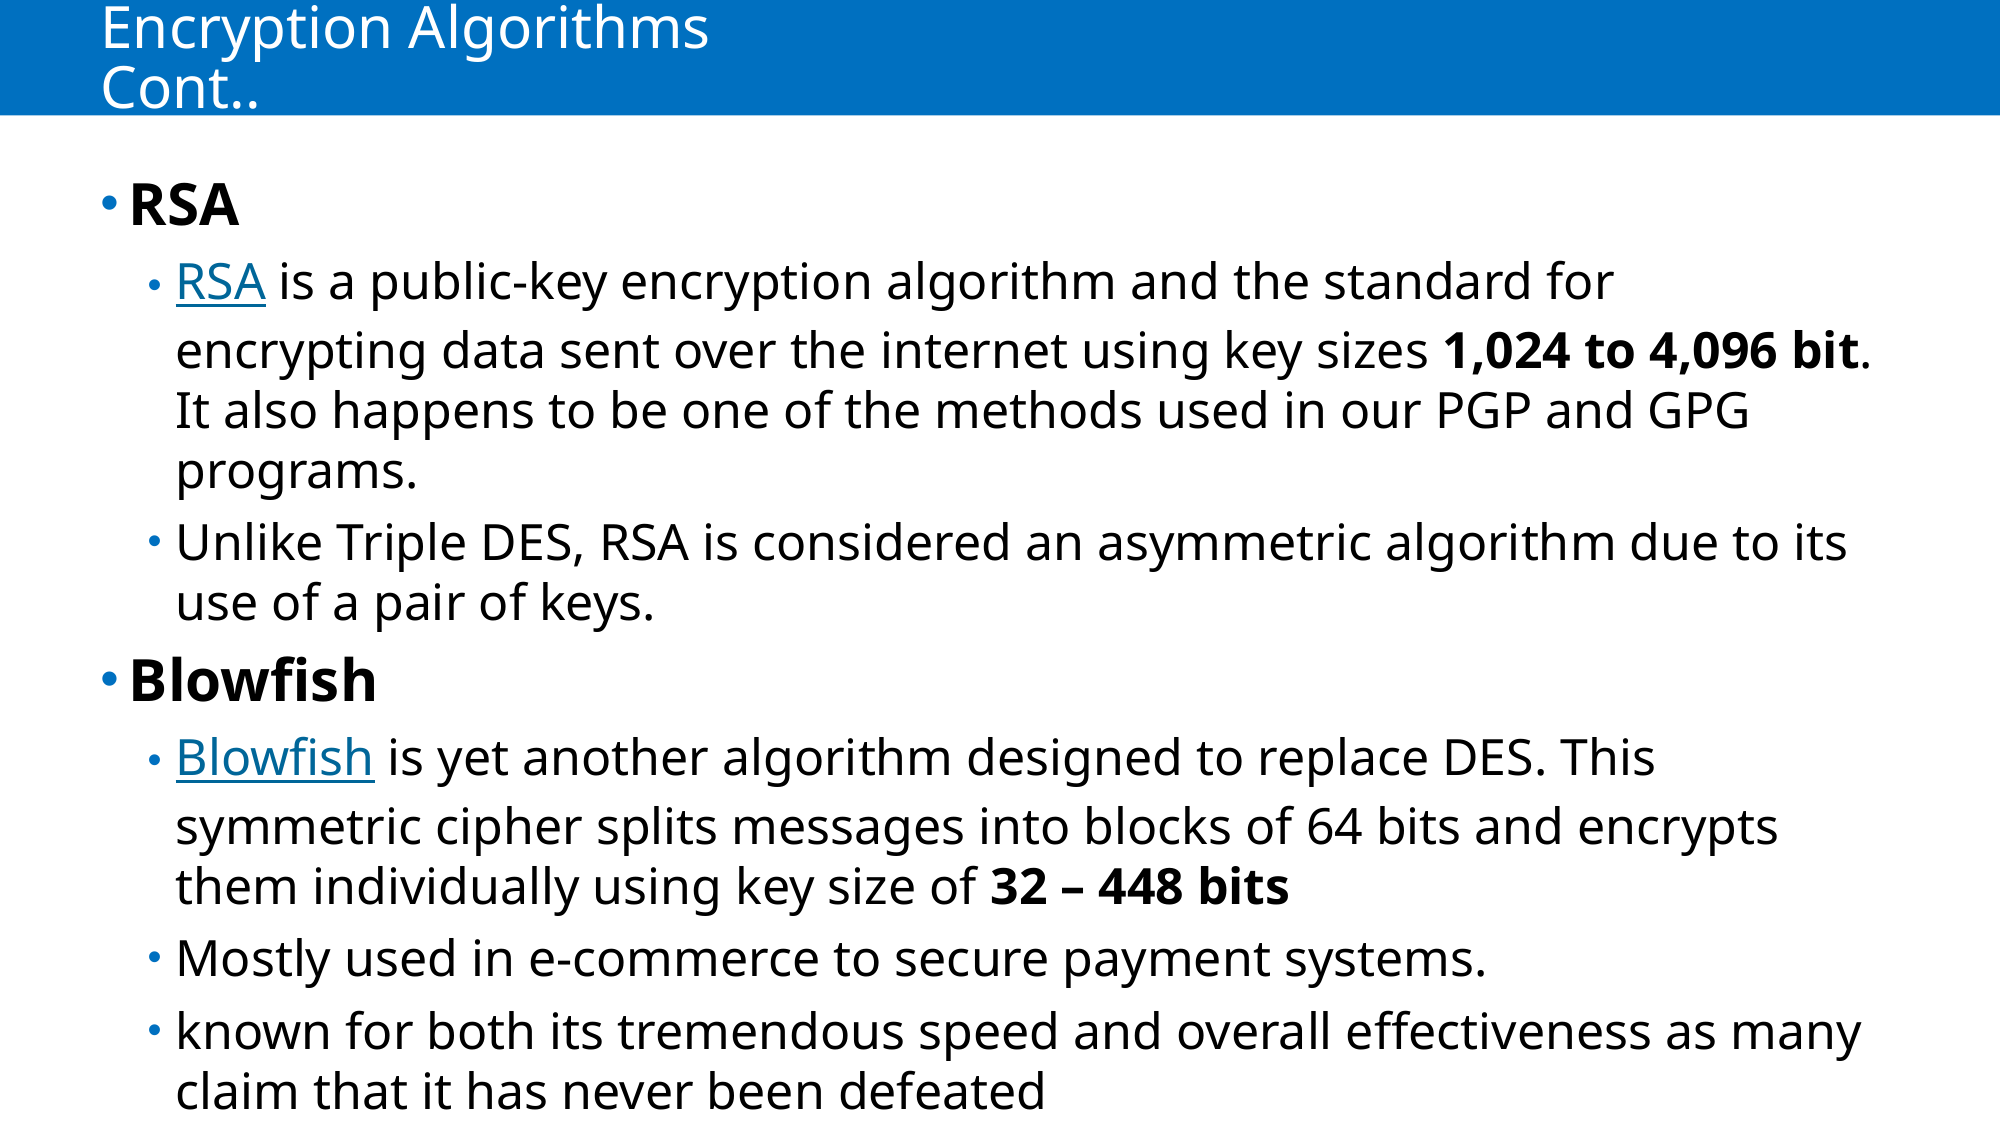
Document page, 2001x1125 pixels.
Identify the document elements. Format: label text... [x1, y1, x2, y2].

title Encryption Algorithms Cont.. [100, 0, 1802, 122]
list RSA RSA is a public-key encryption algorithm and the standard for encrypting data sent over the internet using key sizes 1,024 to 4,096 bit. It also happens to be one of the methods used in our PGP and GPG programs. Unlike Triple DES, RSA is considered an asymmetric algorithm due to its use of a pair of keys. Blowfish Blowfish is yet another algorithm designed to replace DES. This symmetric cipher splits messages into blocks of 64 bits and encrypts them individually using key size of 32 – 448 bits Mostly used in e-commerce to secure payment systems. known for both its tremendous speed and overall effectiveness as many claim that it has never been defeated [100, 167, 1877, 1013]
